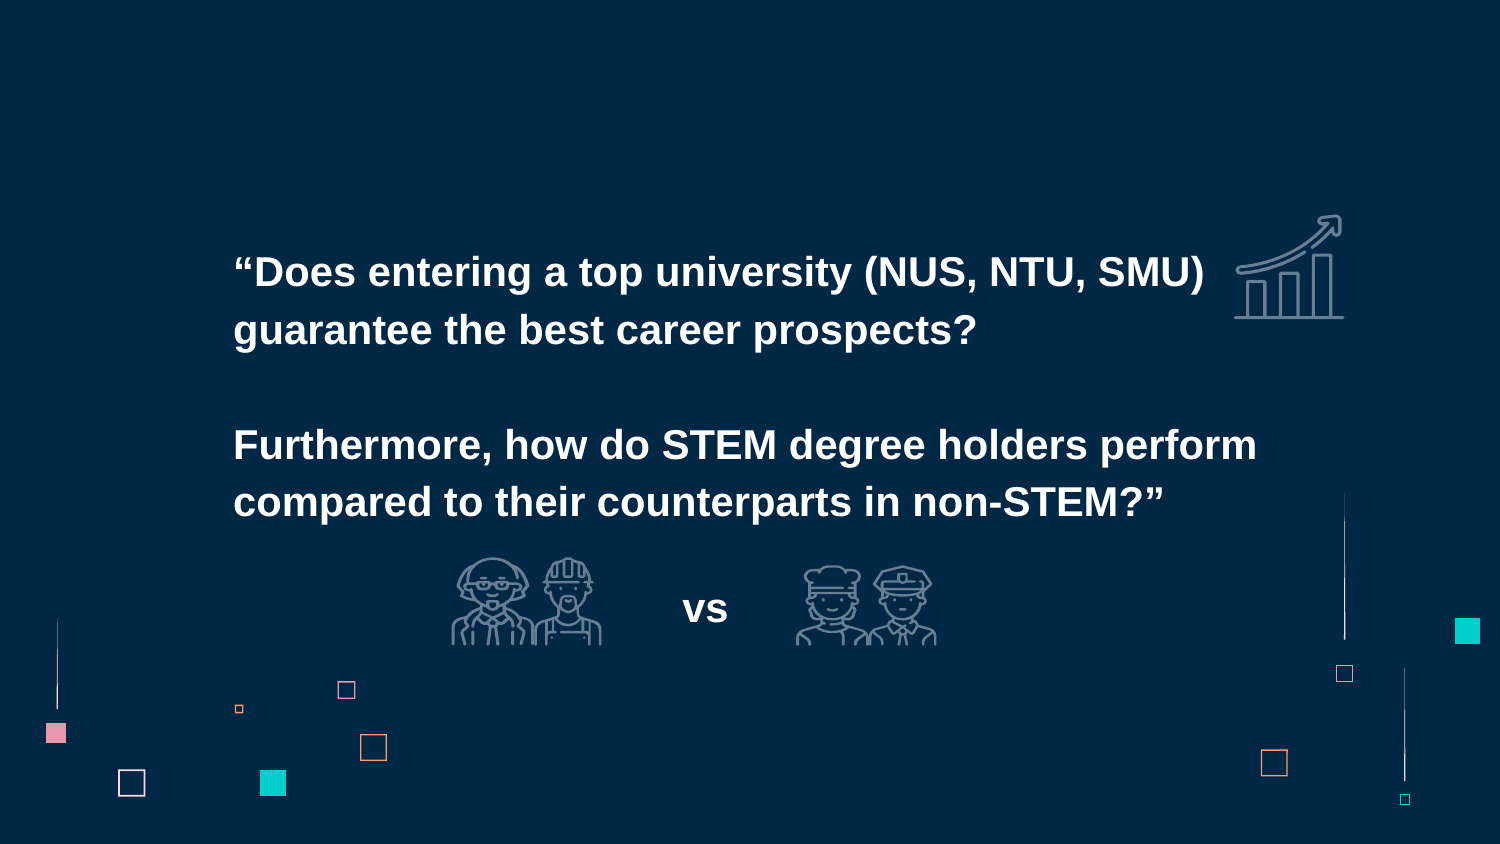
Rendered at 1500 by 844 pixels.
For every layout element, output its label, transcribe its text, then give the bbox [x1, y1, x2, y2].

list “Does entering a top university (NUS, NTU, SMU) guarantee the best career prospects? Furthermore, how do STEM degree holders perform compared to their counterparts in non-STEM?” [218, 222, 1282, 566]
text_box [1233, 214, 1345, 320]
text_box vs [667, 565, 762, 646]
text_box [534, 557, 603, 647]
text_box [868, 565, 937, 647]
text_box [451, 557, 532, 647]
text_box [795, 565, 866, 647]
